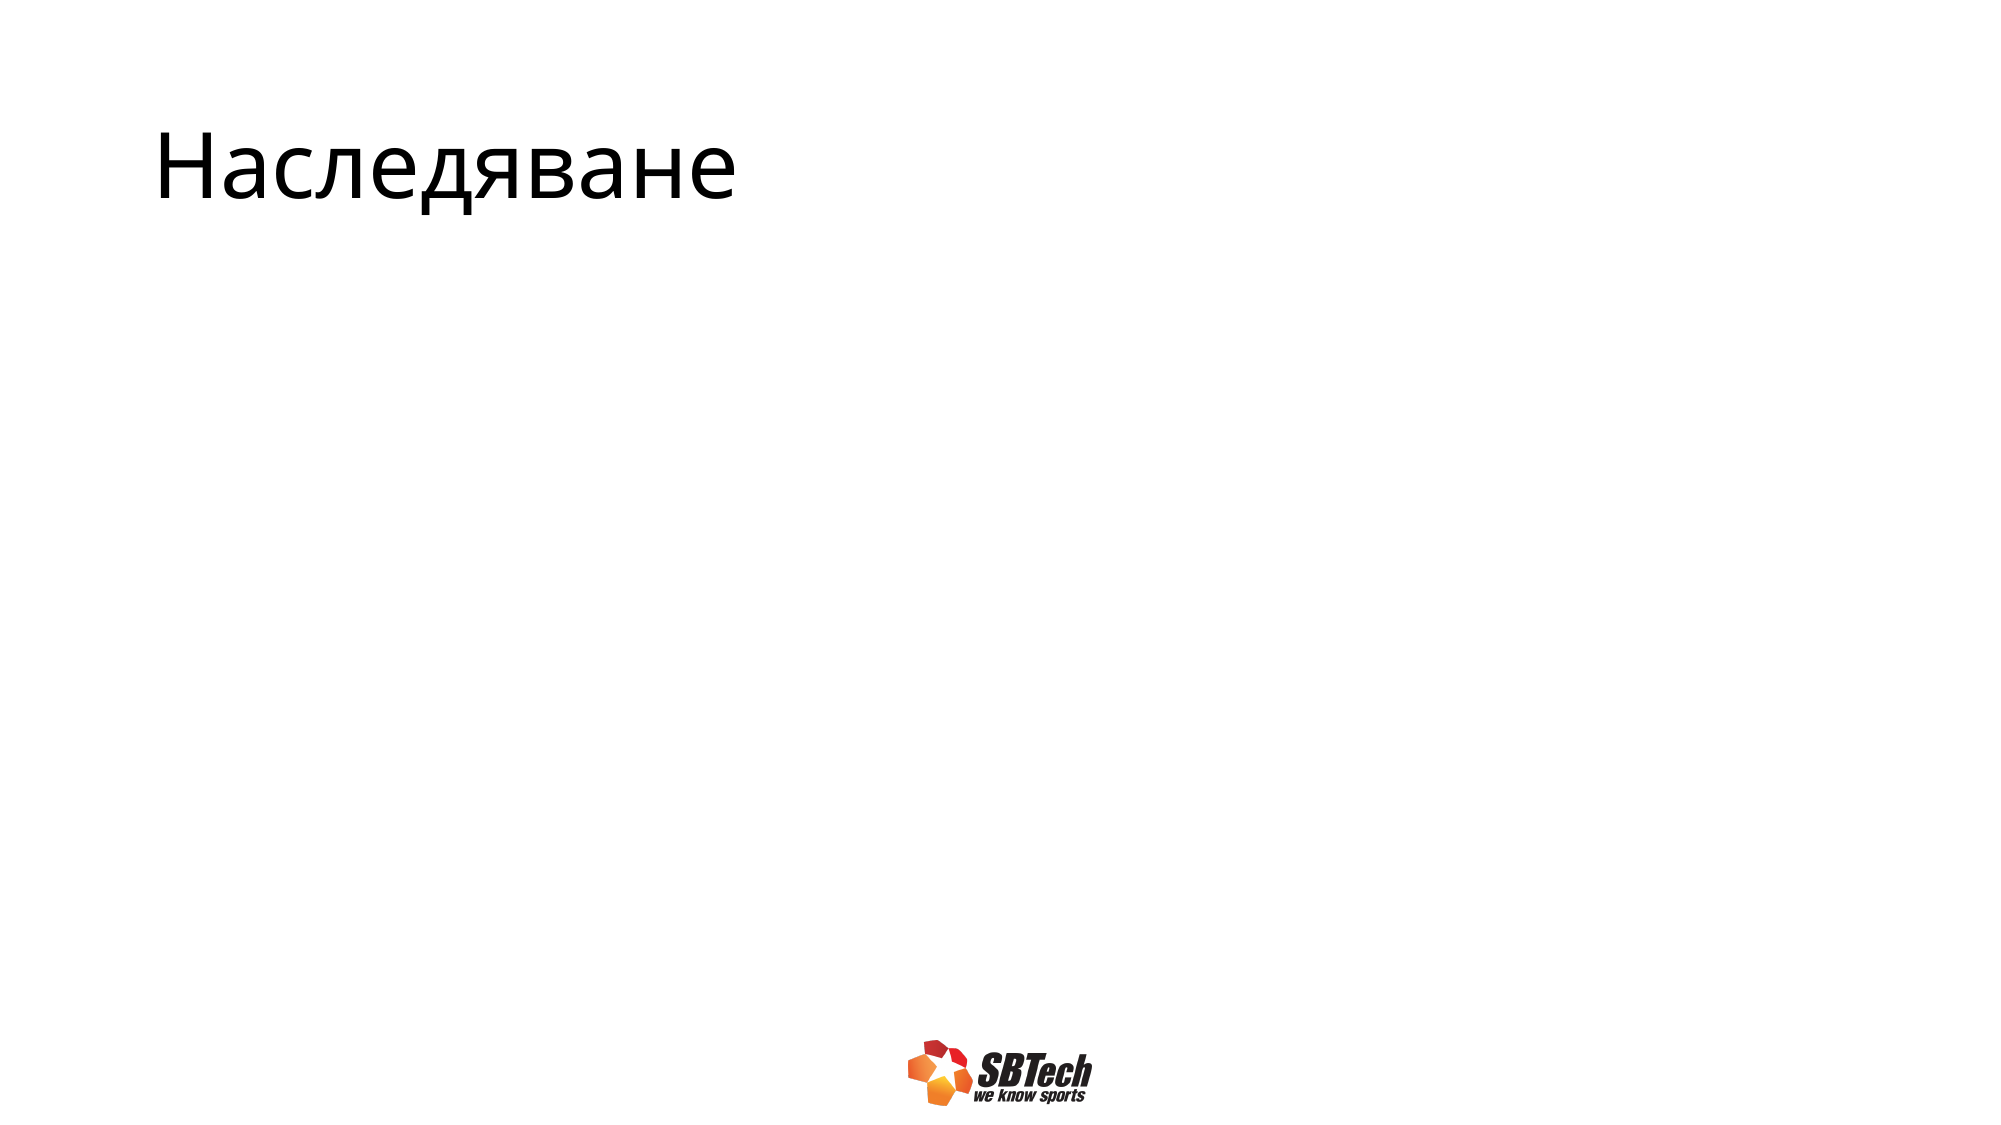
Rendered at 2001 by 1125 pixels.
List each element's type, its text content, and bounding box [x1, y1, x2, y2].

title Наследяване [137, 59, 1863, 278]
picture [908, 1040, 1092, 1106]
